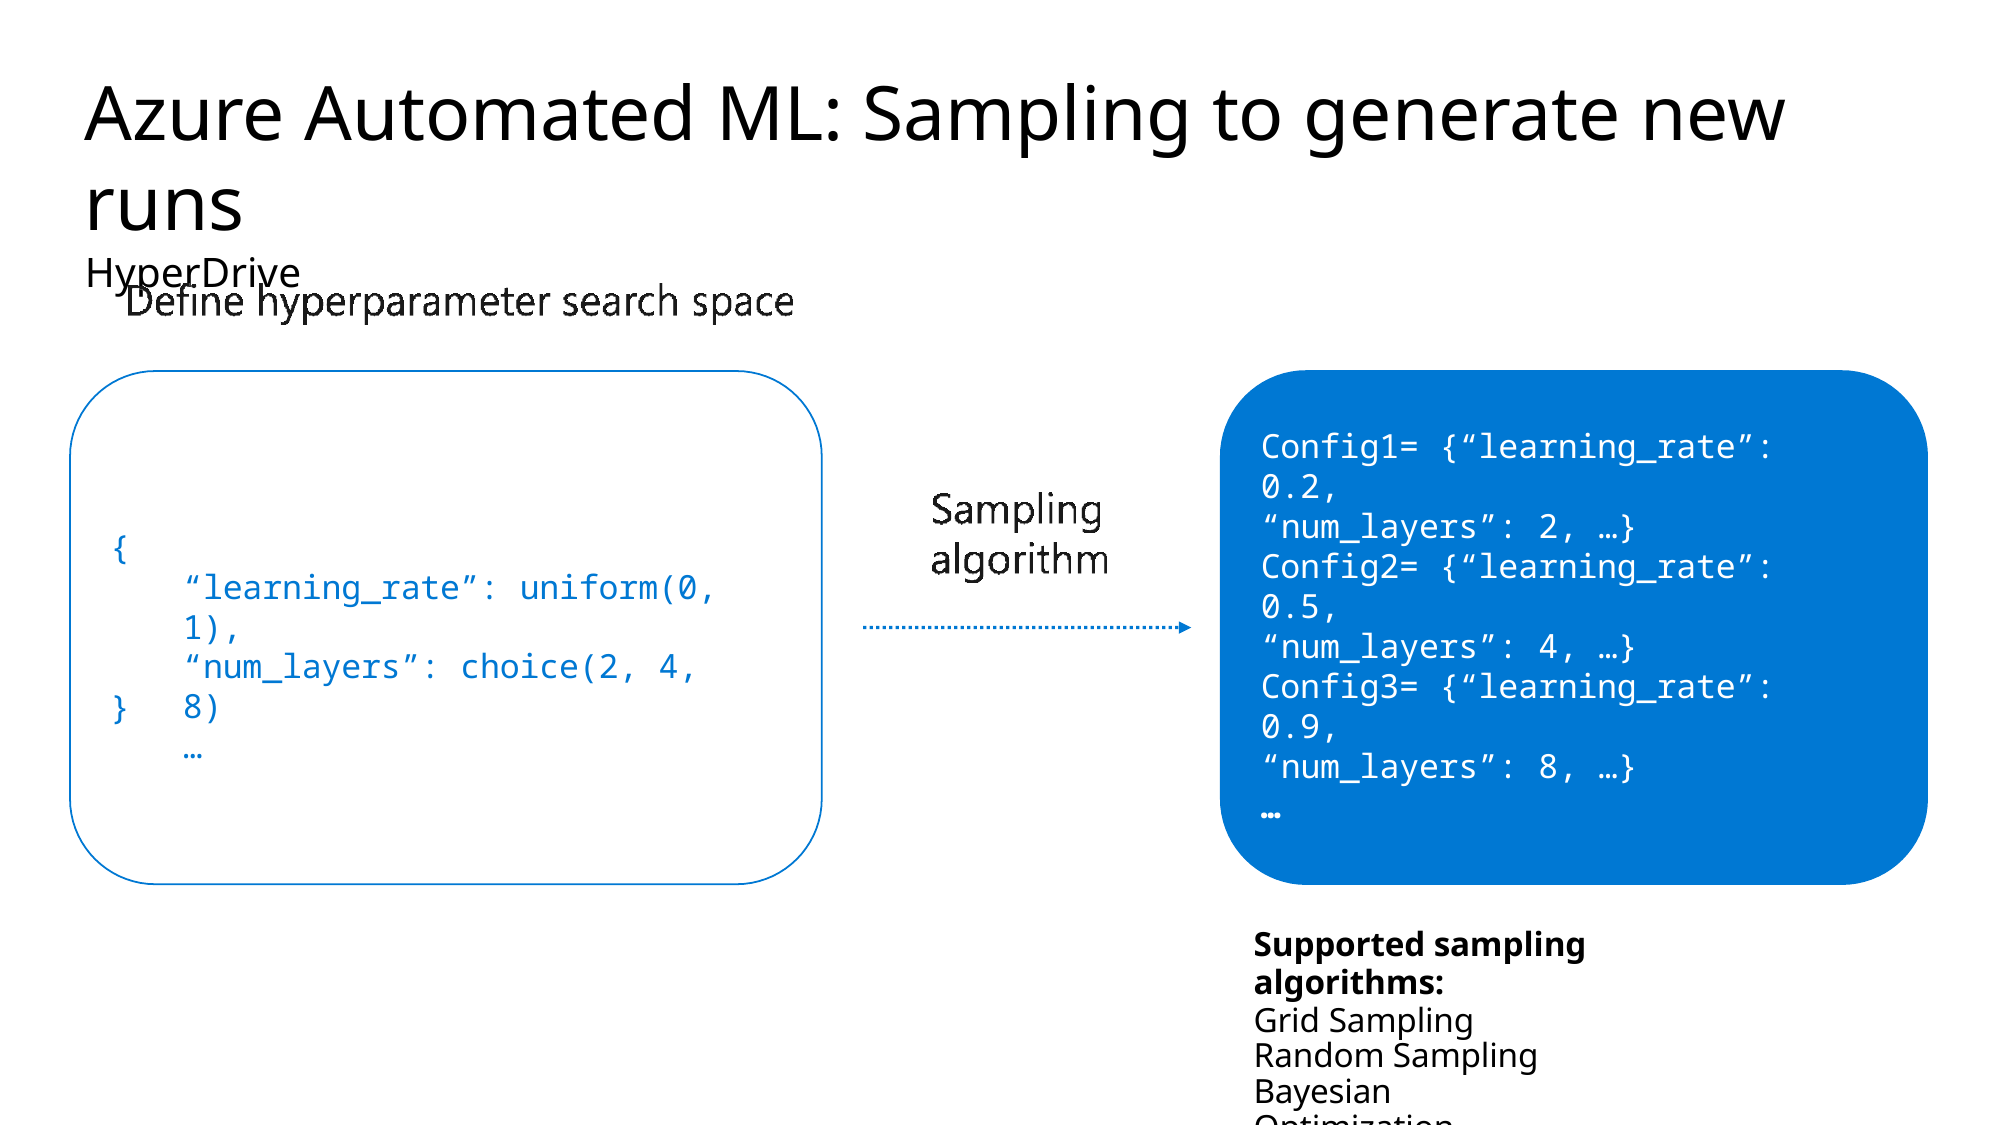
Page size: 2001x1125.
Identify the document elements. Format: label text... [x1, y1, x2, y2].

title Azure Automated ML: Sampling to generate new runs HyperDrive [82, 63, 1915, 296]
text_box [1219, 370, 1929, 886]
text_box [70, 371, 822, 885]
text_box [1175, 621, 1192, 634]
picture [932, 541, 1107, 584]
text_box “learning_rate”: uniform(0, 1), “num_layers”: choice(2, 4, 8) … [180, 563, 751, 766]
picture [933, 491, 1101, 534]
text_box { [107, 523, 131, 566]
text_box Supported sampling algorithms: Grid Sampling Random Sampling Bayesian Optimization [1251, 923, 1762, 1125]
picture [128, 282, 793, 325]
text_box } [107, 683, 131, 726]
